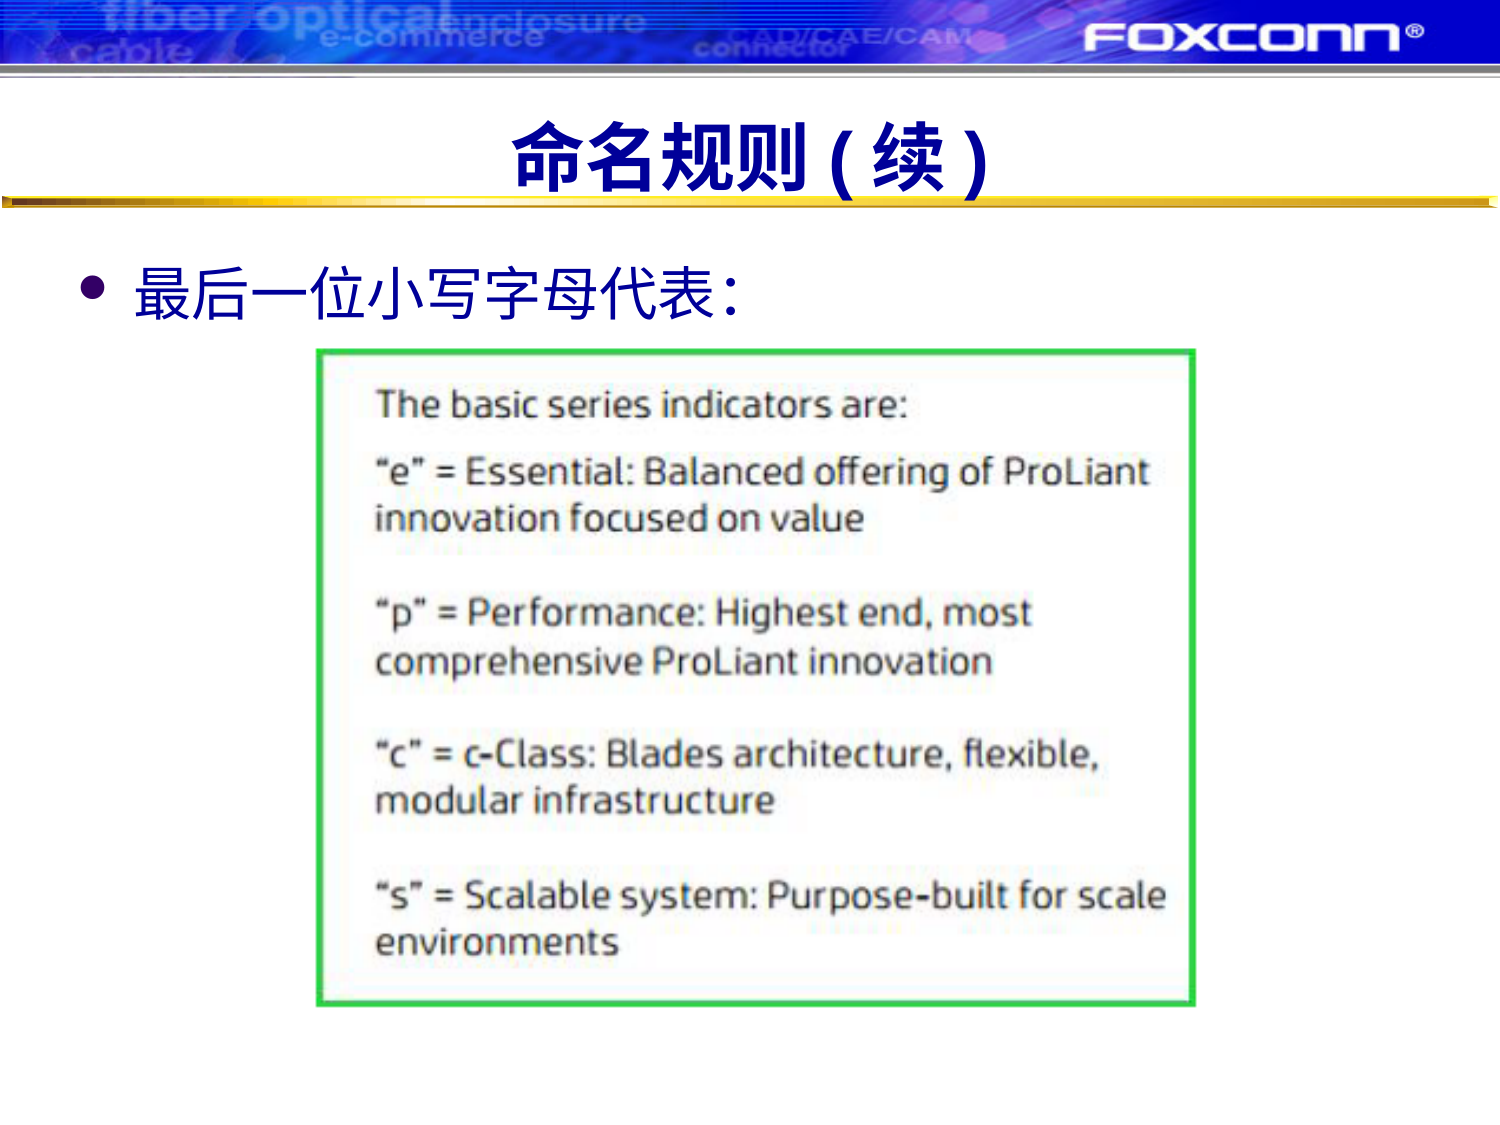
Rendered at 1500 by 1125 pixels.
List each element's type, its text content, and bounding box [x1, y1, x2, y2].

picture [0, 0, 1500, 78]
title 命名规则(续) [50, 70, 1450, 208]
picture [312, 347, 1199, 1015]
list 最后一位小写字母代表： [62, 249, 1413, 1013]
